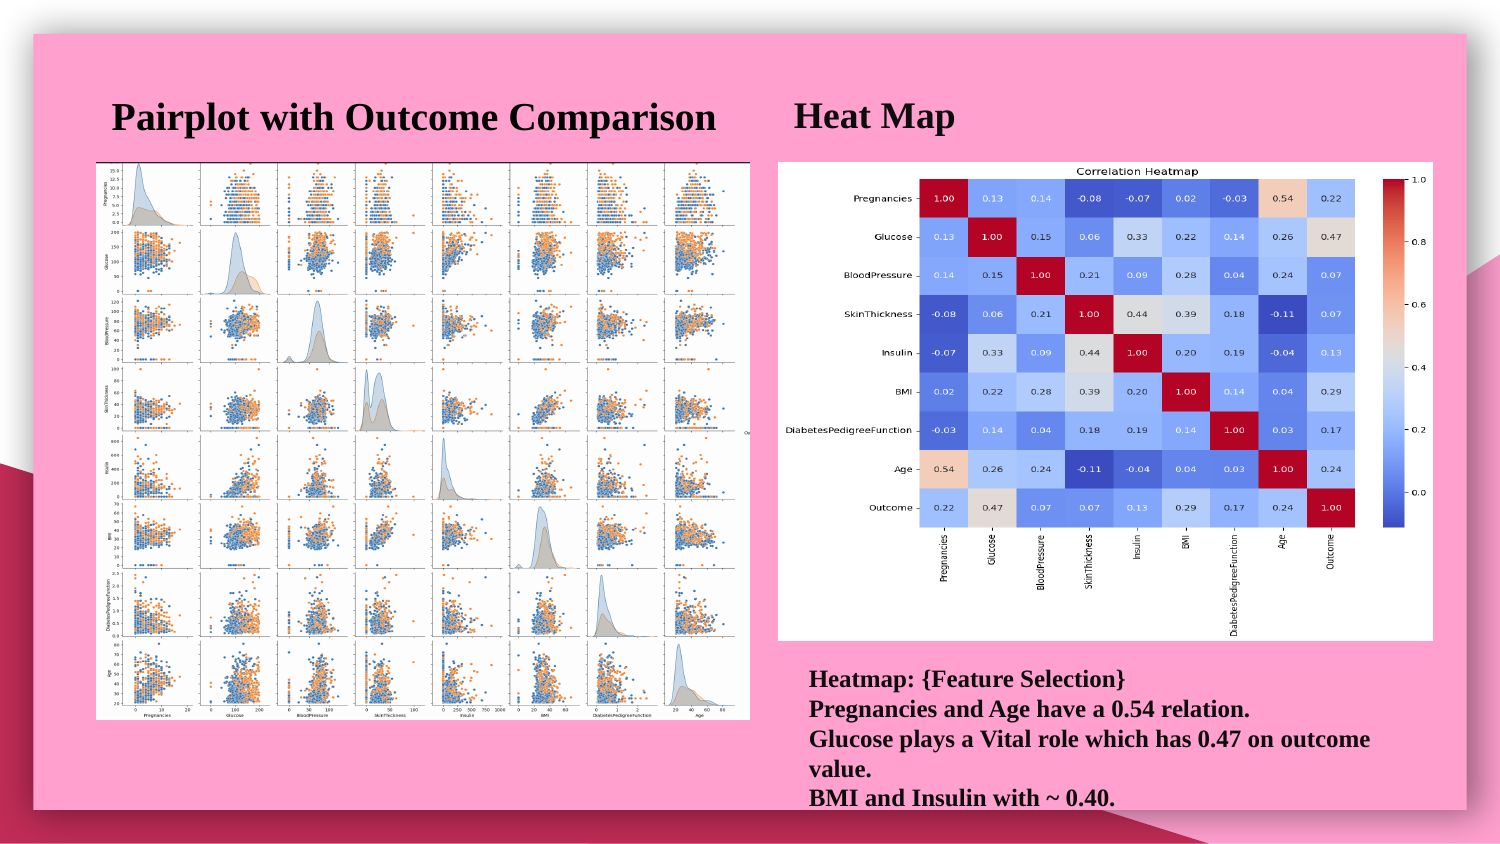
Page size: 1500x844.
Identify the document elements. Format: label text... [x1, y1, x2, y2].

picture [96, 161, 751, 720]
picture [778, 161, 1433, 642]
text_box Pairplot with Outcome Comparison [96, 75, 778, 148]
text_box Heatmap: {Feature Selection} Pregnancies and Age have a 0.54 relation. Glucose plays a Vital role which has 0.47 on outcome value. BMI and Insulin with ~ 0.40. [793, 647, 1447, 844]
text_box Heat Map [778, 75, 1171, 161]
